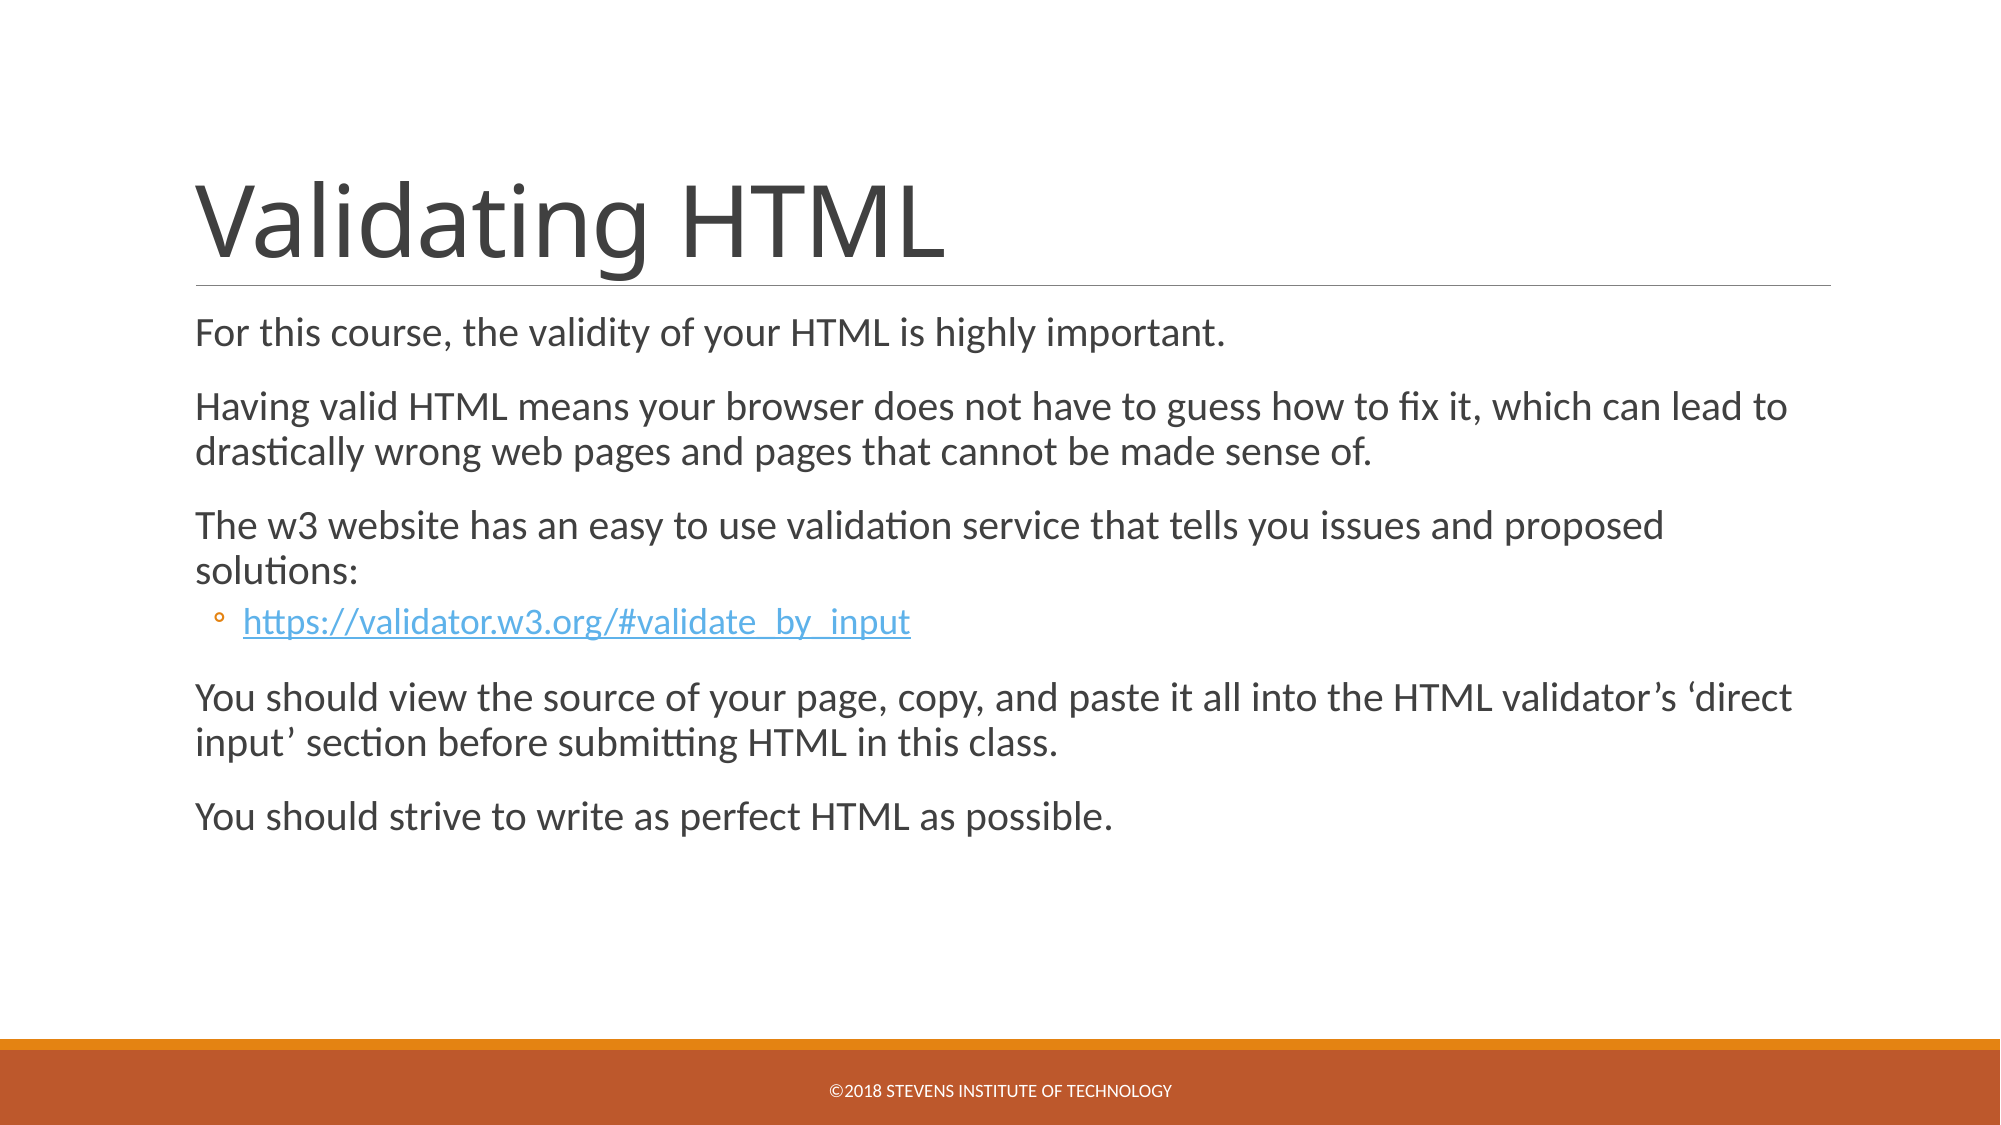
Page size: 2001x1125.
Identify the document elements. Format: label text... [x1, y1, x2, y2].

title Validating HTML [180, 47, 1830, 285]
footer ©2018 STEVENS INSTITUTE OF TECHNOLOGY [604, 1059, 1396, 1120]
list For this course, the validity of your HTML is highly important. Having valid HTML means your browser does not have to guess how to fix it, which can lead to drastically wrong web pages and pages that cannot be made sense of. The w3 website has an easy to use validation service that tells you issues and proposed solutions: https://validator.w3.org/#validate_by_input You should view the source of your page, copy, and paste it all into the HTML validator’s ‘direct input’ section before submitting HTML in this class. You should strive to write as perfect HTML as possible. [180, 302, 1830, 963]
